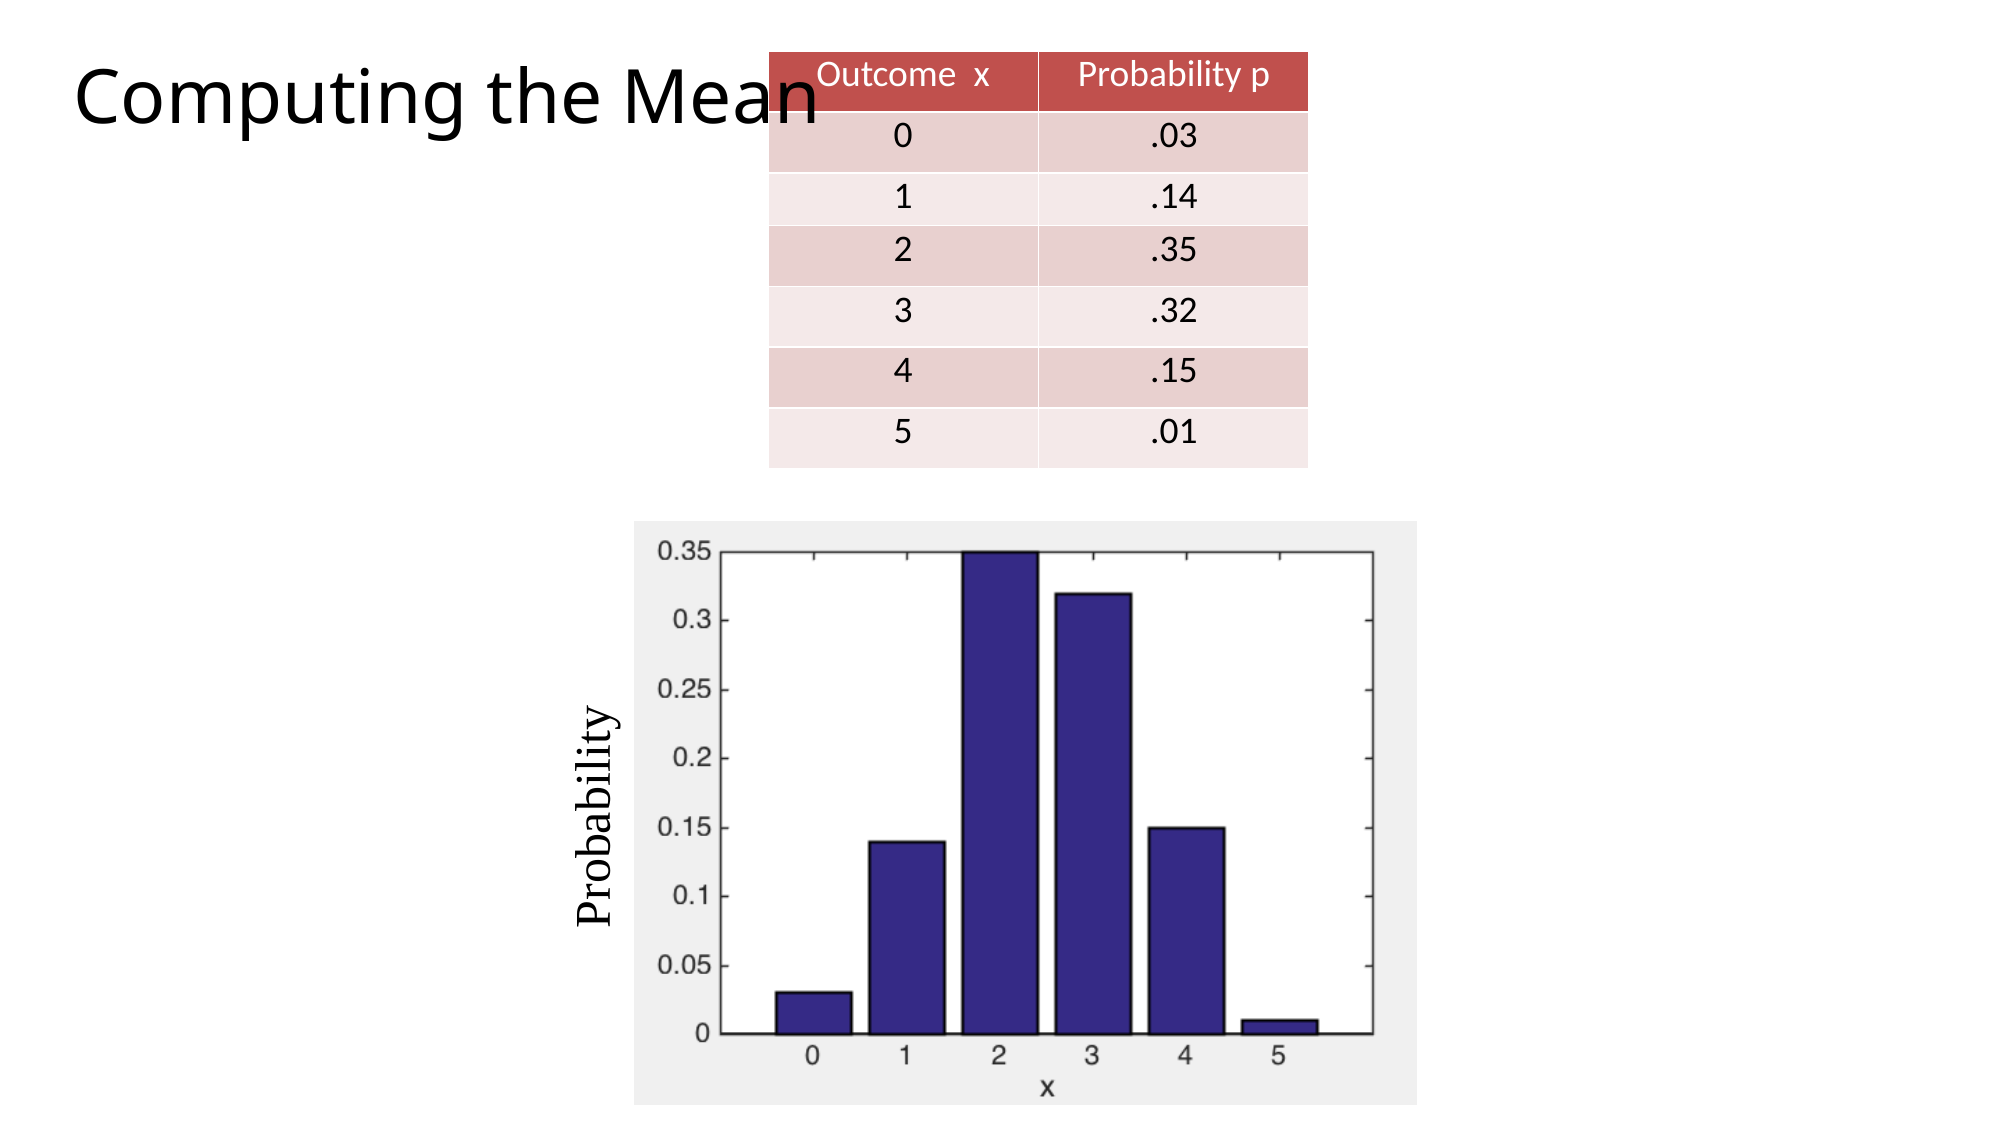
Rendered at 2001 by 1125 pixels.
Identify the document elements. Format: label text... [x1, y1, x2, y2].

table_cell .32 [1039, 287, 1308, 346]
table_cell .35 [1039, 226, 1308, 286]
text_box Computing the Mean [0, 0, 1350, 188]
table_cell .14 [1039, 188, 1308, 225]
table_cell 3 [769, 287, 1038, 346]
table_cell .15 [1039, 348, 1308, 407]
table_cell .01 [1039, 409, 1308, 468]
table_cell 5 [769, 409, 1038, 468]
table_cell 2 [769, 226, 1038, 286]
picture [634, 521, 1417, 1105]
table_cell 4 [769, 348, 1038, 407]
table_cell 1 [769, 188, 1038, 225]
text_box Probability [552, 690, 628, 944]
